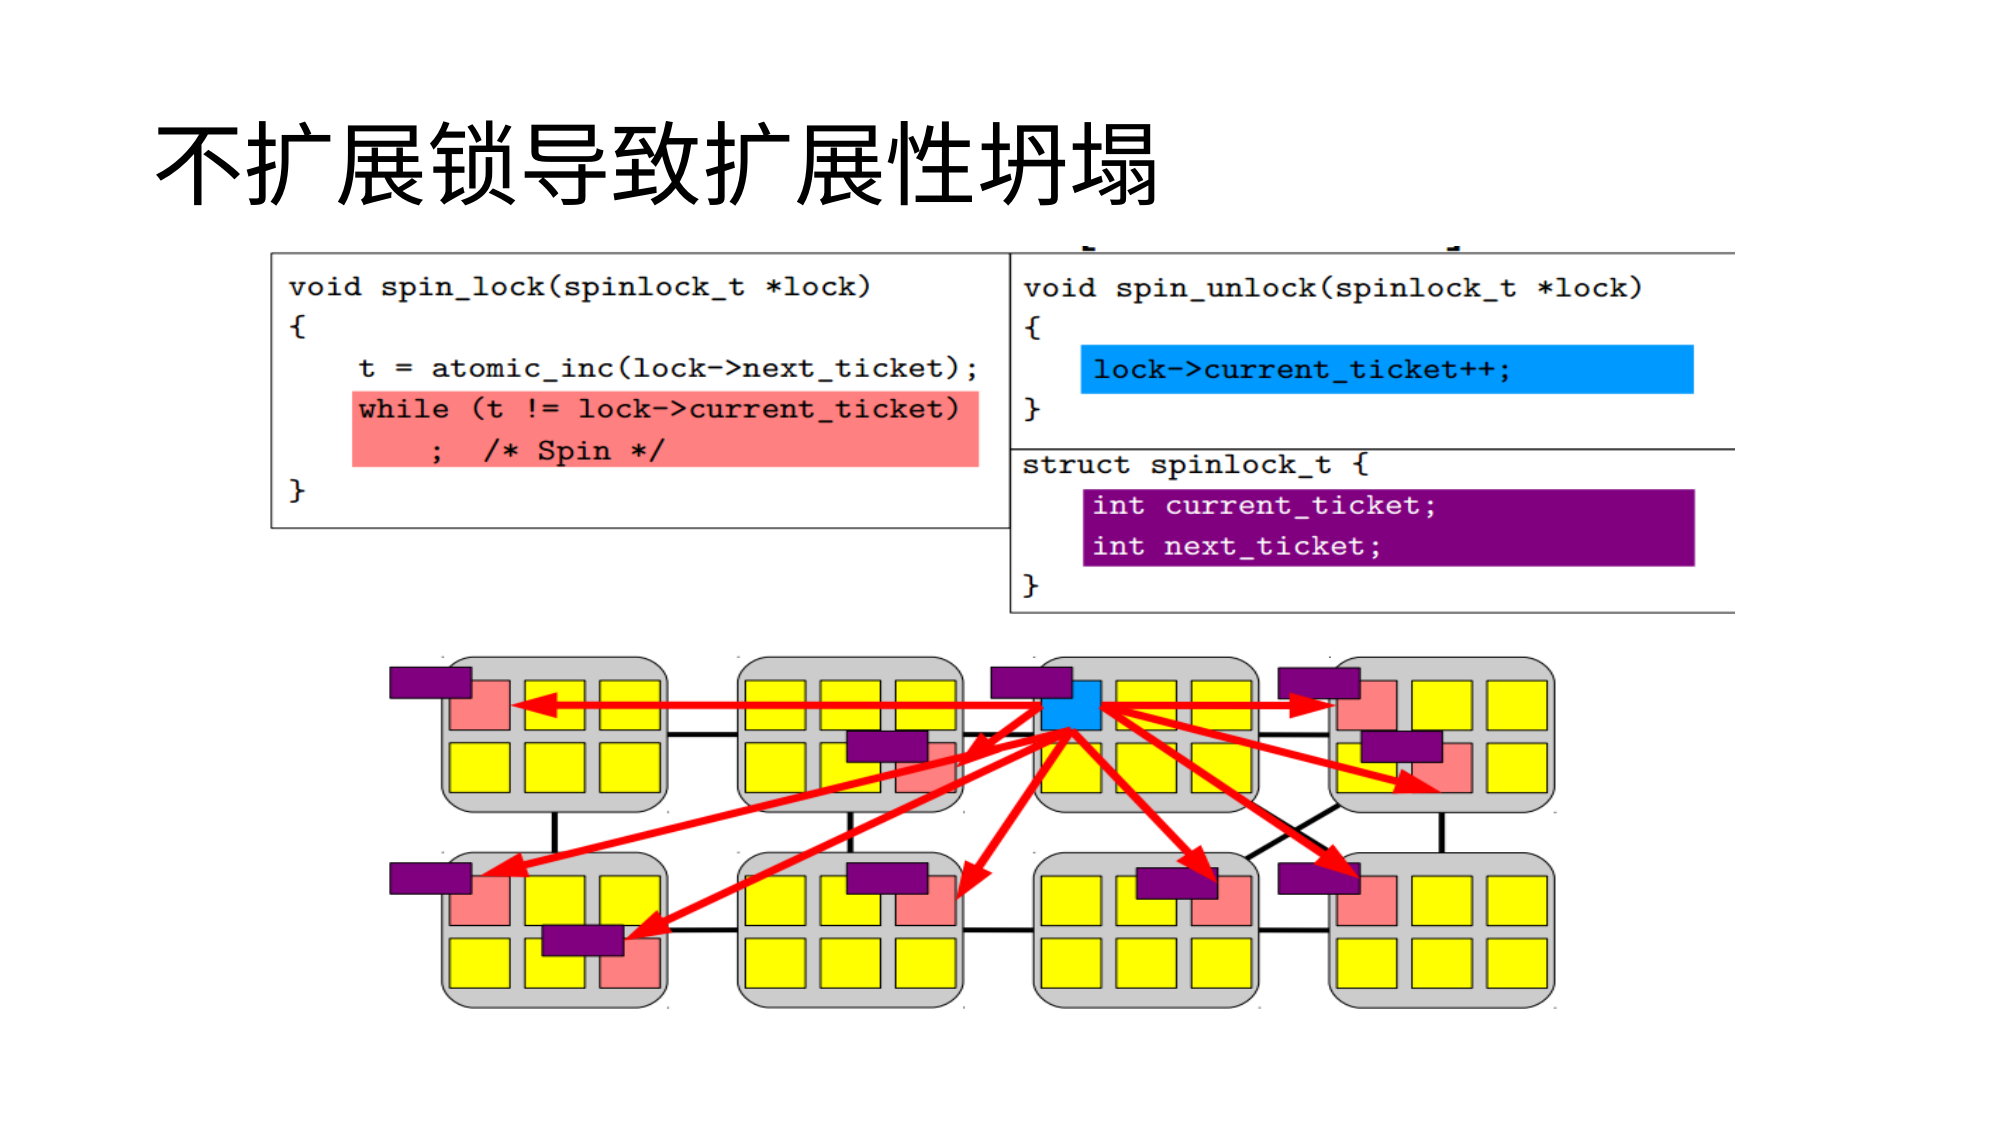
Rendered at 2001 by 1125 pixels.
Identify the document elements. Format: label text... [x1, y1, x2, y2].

text_box 不扩展锁导致扩展性坍塌 [137, 59, 1863, 278]
picture [265, 246, 1735, 1014]
